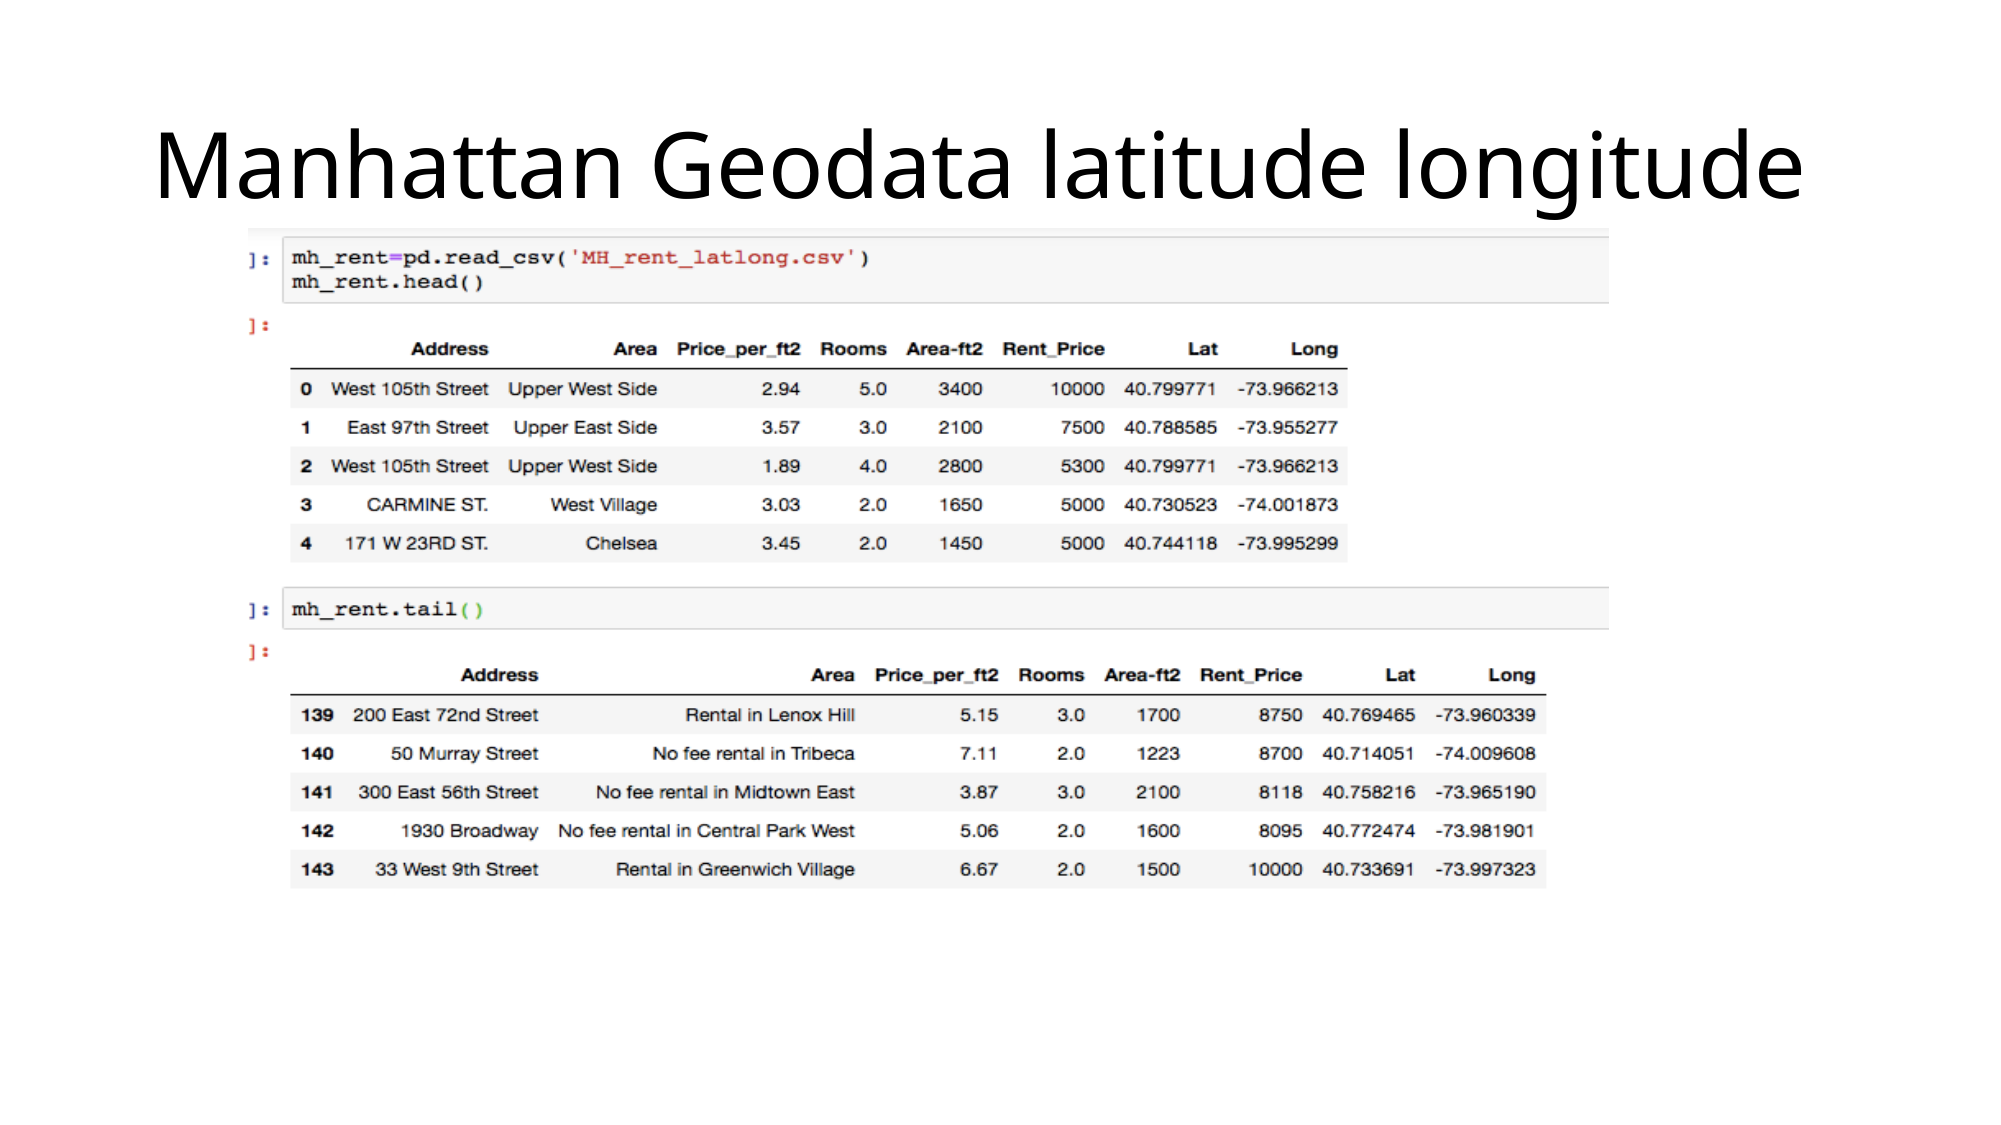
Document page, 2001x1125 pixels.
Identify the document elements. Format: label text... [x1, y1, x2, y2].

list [248, 227, 1609, 903]
title Manhattan Geodata latitude longitude [137, 59, 1863, 278]
